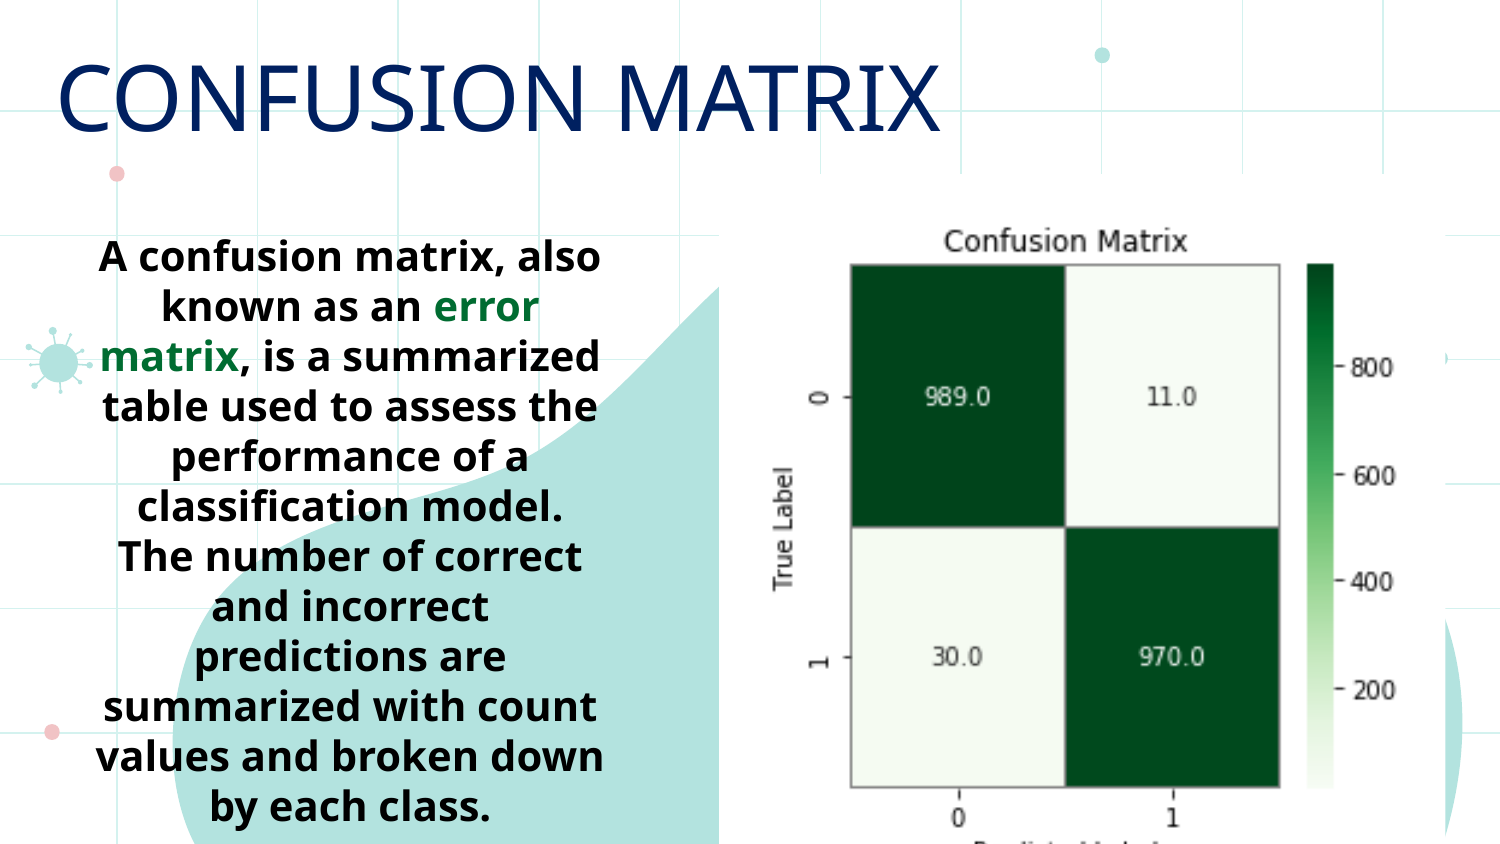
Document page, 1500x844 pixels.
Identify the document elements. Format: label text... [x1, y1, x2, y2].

text_box A confusion matrix, also known as an error matrix, is a summarized table used to assess the performance of a classification model. The number of correct and incorrect predictions are summarized with count values and broken down by each class. [79, 222, 622, 838]
text_box CONFUSION MATRIX [40, 32, 1027, 158]
picture [718, 174, 1446, 844]
